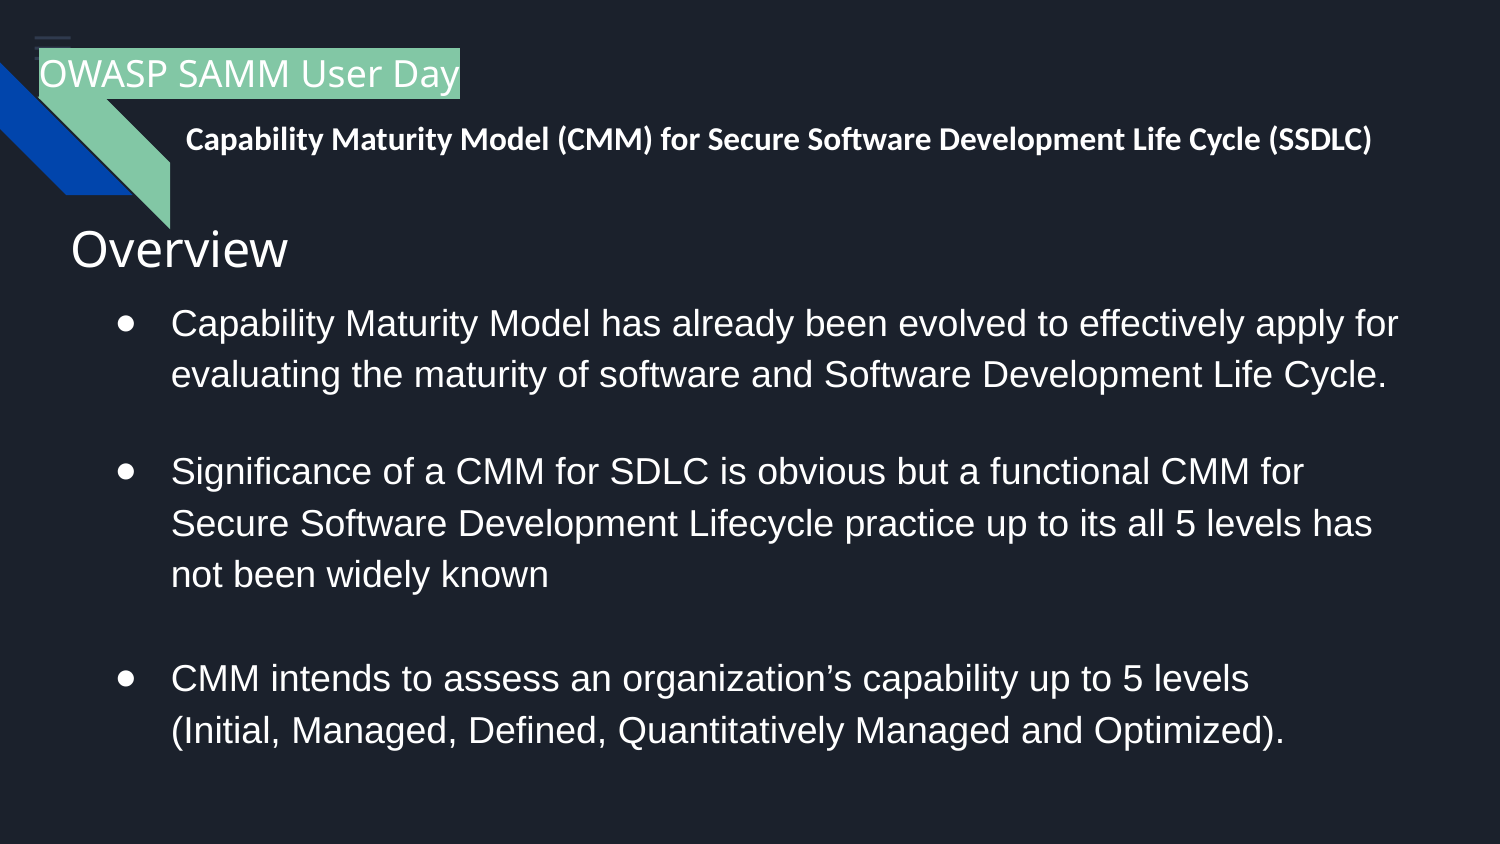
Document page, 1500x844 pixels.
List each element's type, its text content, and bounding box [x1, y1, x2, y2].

list Capability Maturity Model has already been evolved to effectively apply for evaluating the maturity of software and Software Development Life Cycle. Significance of a CMM for SDLC is obvious but a functional CMM for Secure Software Development Lifecycle practice up to its all 5 levels has not been widely known CMM intends to assess an organization’s capability up to 5 levels (Initial, Managed, Defined, Quantitatively Managed and Optimized). [80, 276, 1431, 748]
title Overview [55, 202, 1211, 277]
title OWASP SAMM User Day [23, 35, 528, 115]
title Capability Maturity Model (CMM) for Secure Software Development Life Cycle (SSDLC) [170, 102, 1478, 183]
